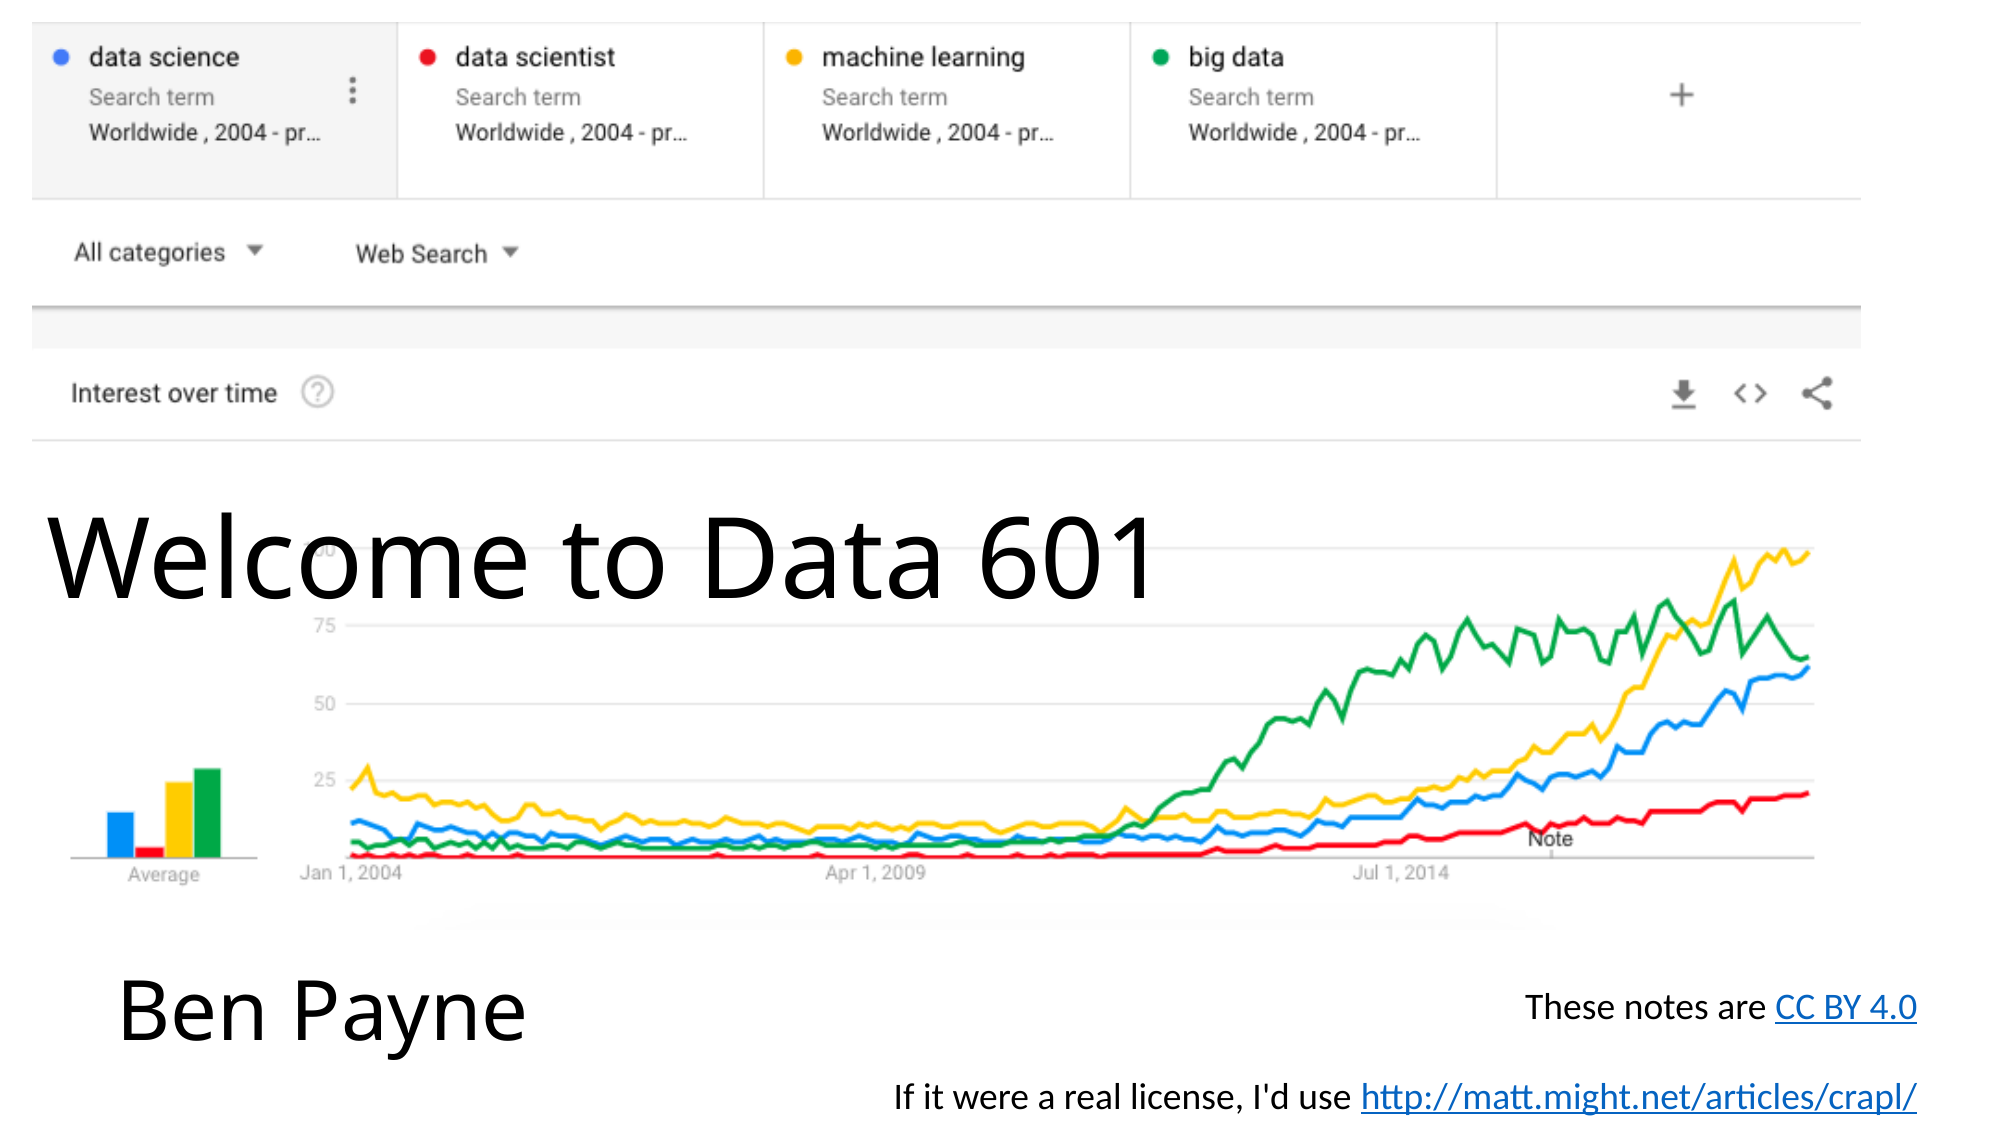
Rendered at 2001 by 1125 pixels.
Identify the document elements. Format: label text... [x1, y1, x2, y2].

text_box Ben Payne [101, 940, 1827, 1087]
picture [32, 22, 1861, 930]
text_box These notes are CC BY 4.0 If it were a real license, I'd use http://matt.might.net/articles/crapl/ [659, 974, 1933, 1125]
